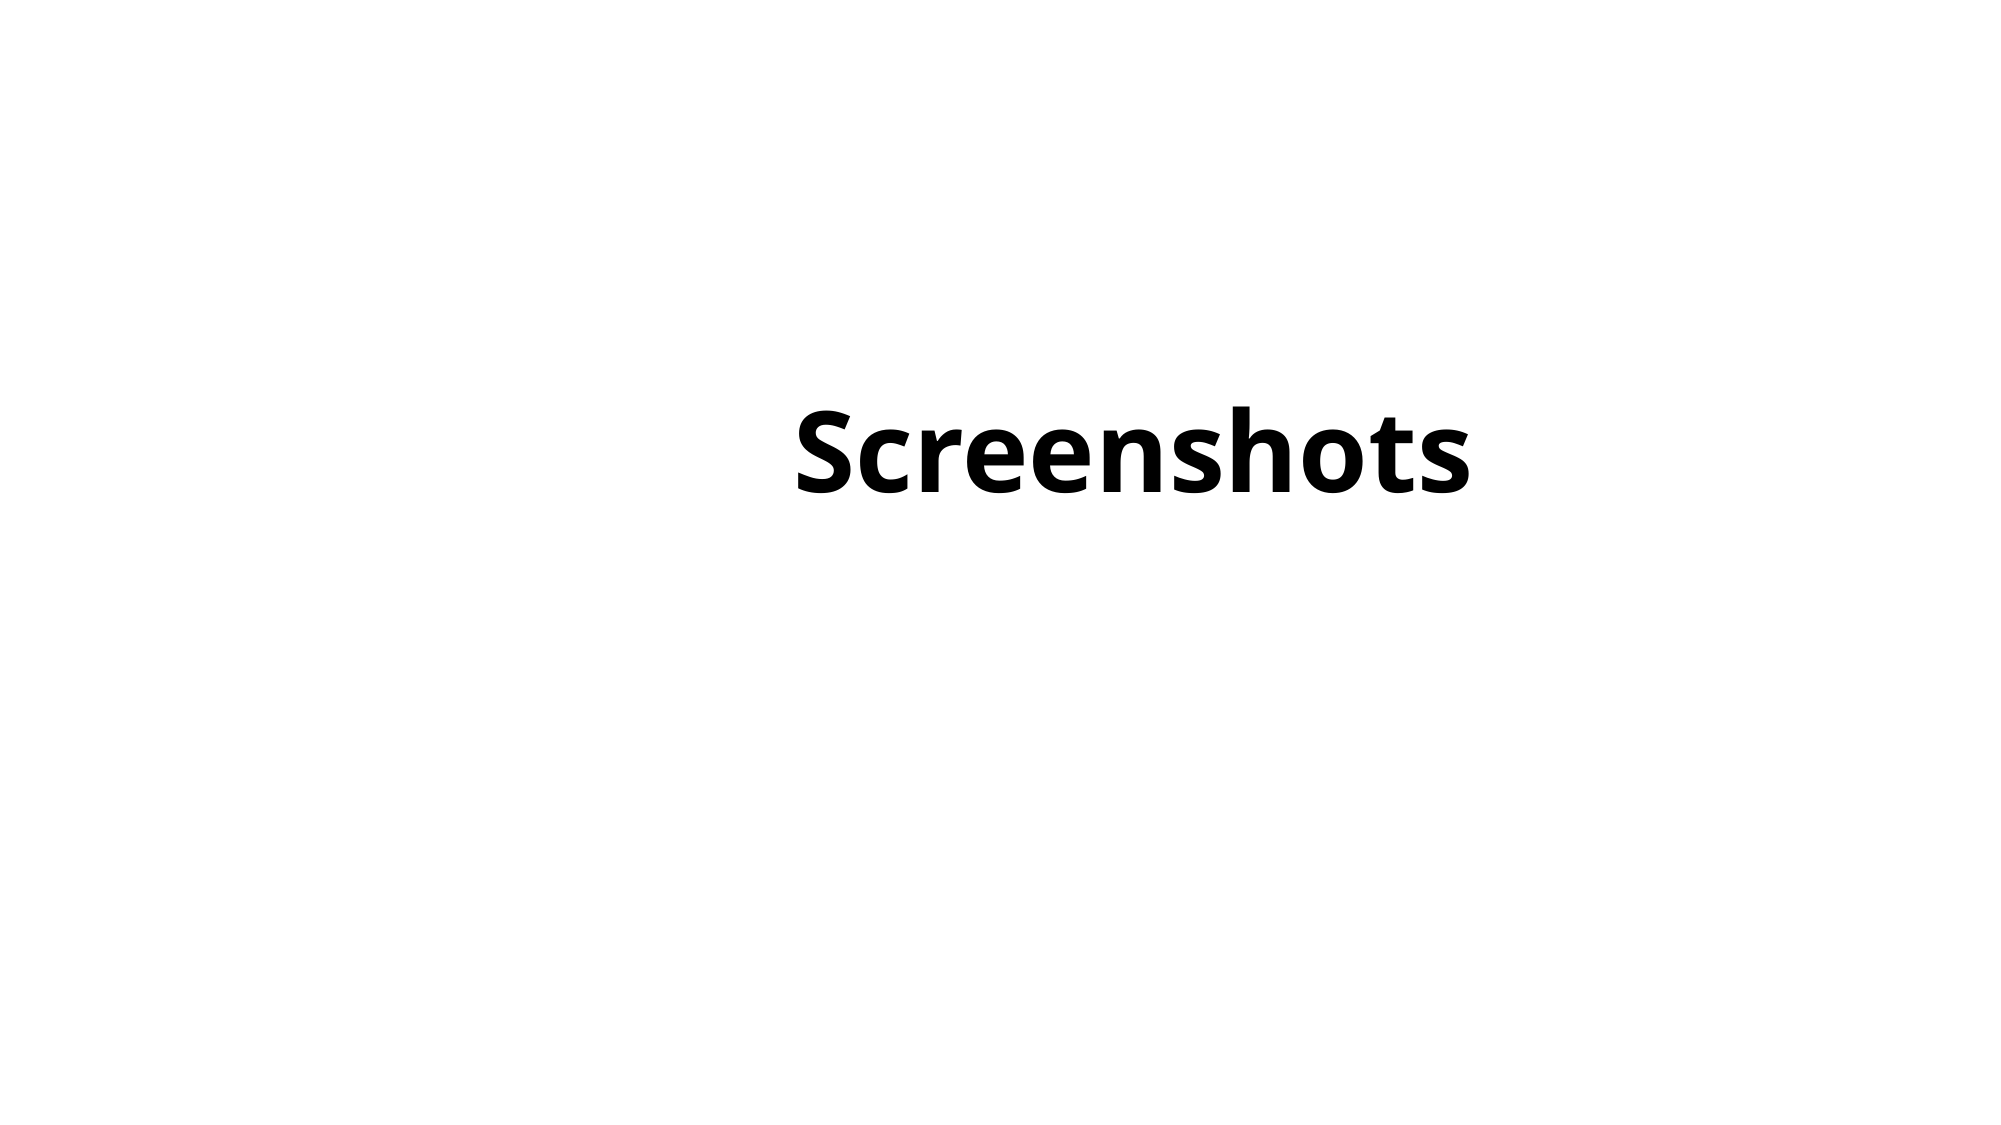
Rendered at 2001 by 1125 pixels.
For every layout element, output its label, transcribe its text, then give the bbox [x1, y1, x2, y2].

title Screenshots [137, 347, 1863, 565]
